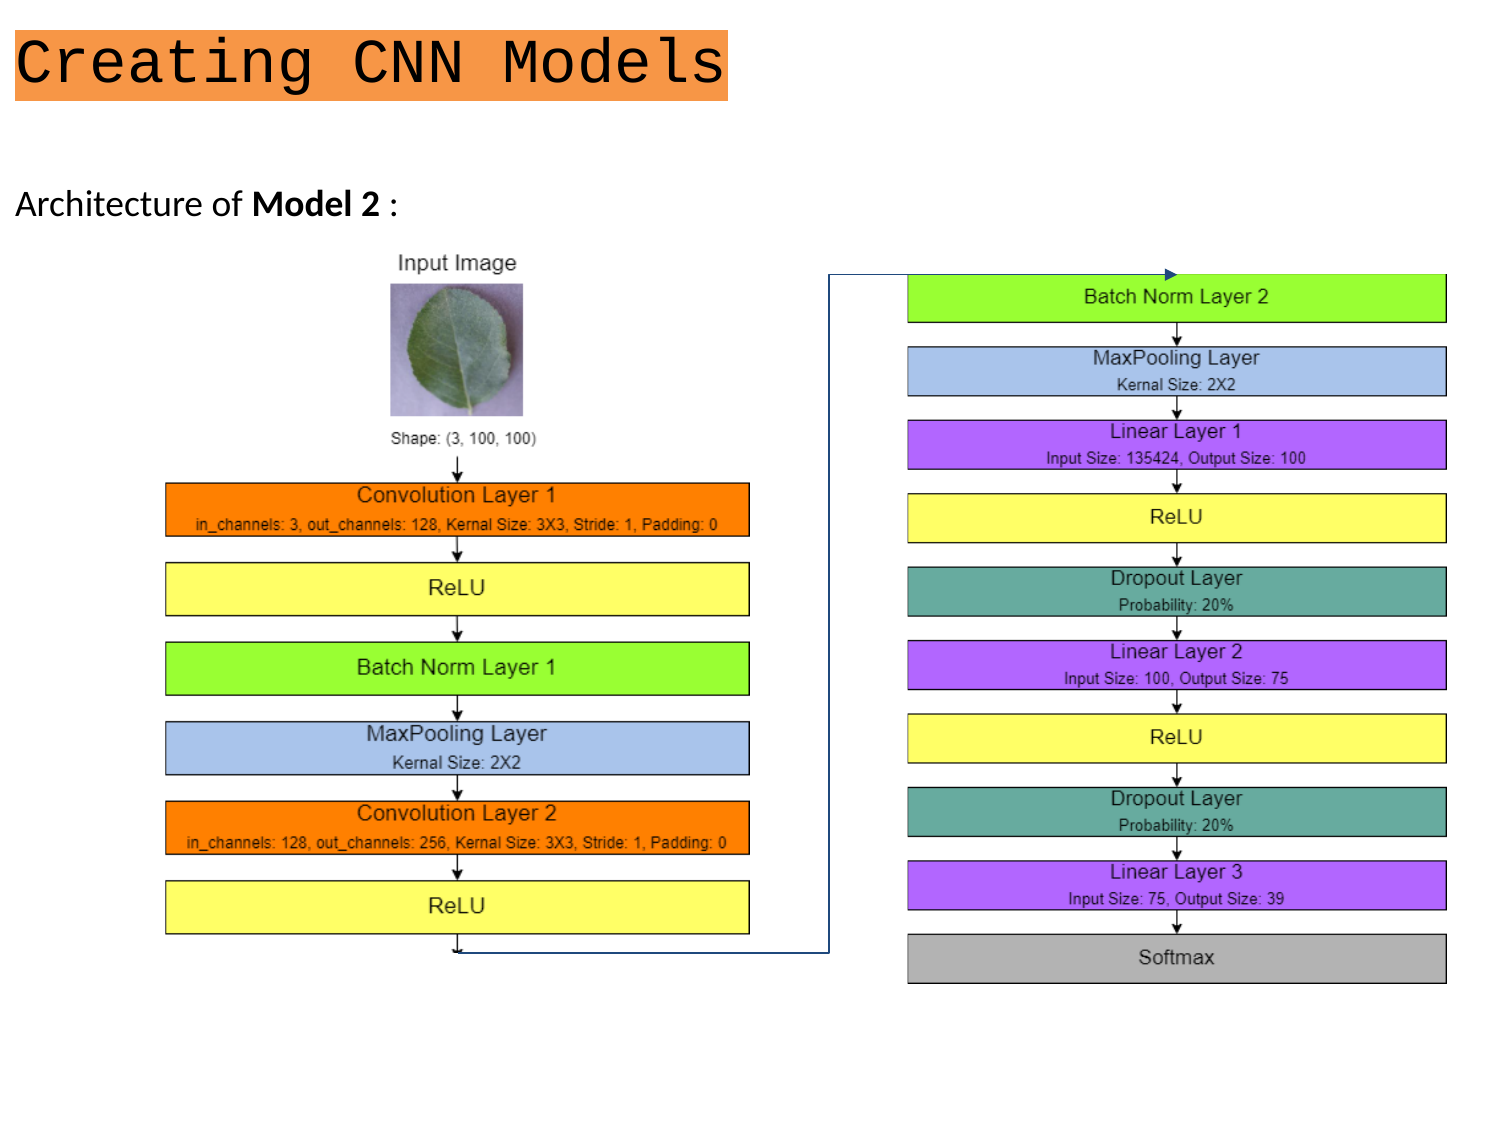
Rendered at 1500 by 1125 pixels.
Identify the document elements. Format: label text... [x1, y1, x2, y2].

picture [907, 274, 1448, 984]
picture [165, 243, 751, 954]
list Architecture of Model 2 : [0, 171, 675, 233]
title Creating CNN Models [0, 0, 1350, 115]
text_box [478, 253, 1157, 974]
